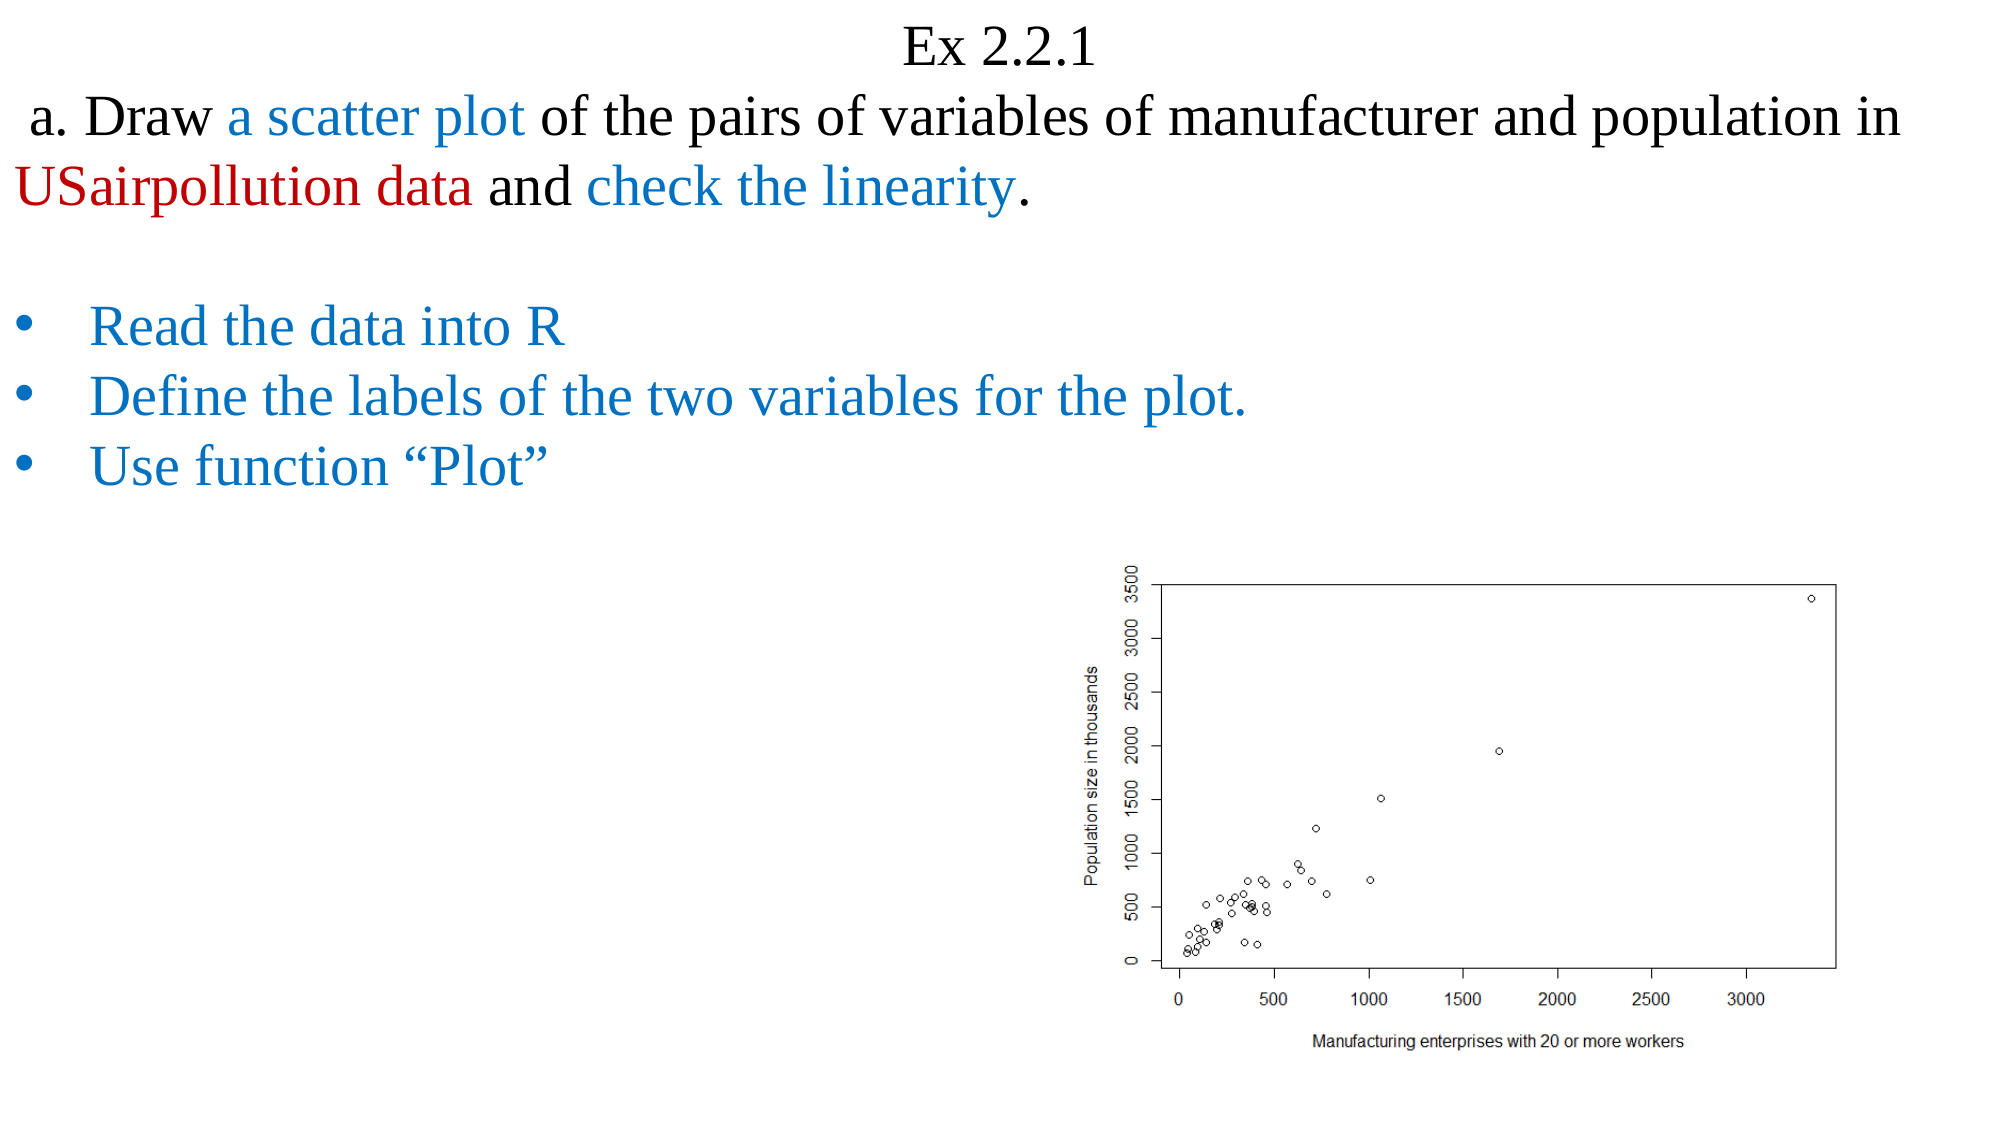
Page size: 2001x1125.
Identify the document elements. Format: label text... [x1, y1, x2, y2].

text_box Ex 2.2.1 a. Draw a scatter plot of the pairs of variables of manufacturer and population in USairpollution data and check the linearity. Read the data into R Define the labels of the two variables for the plot. Use function “Plot” [0, 0, 2000, 505]
picture [1080, 553, 1844, 1058]
